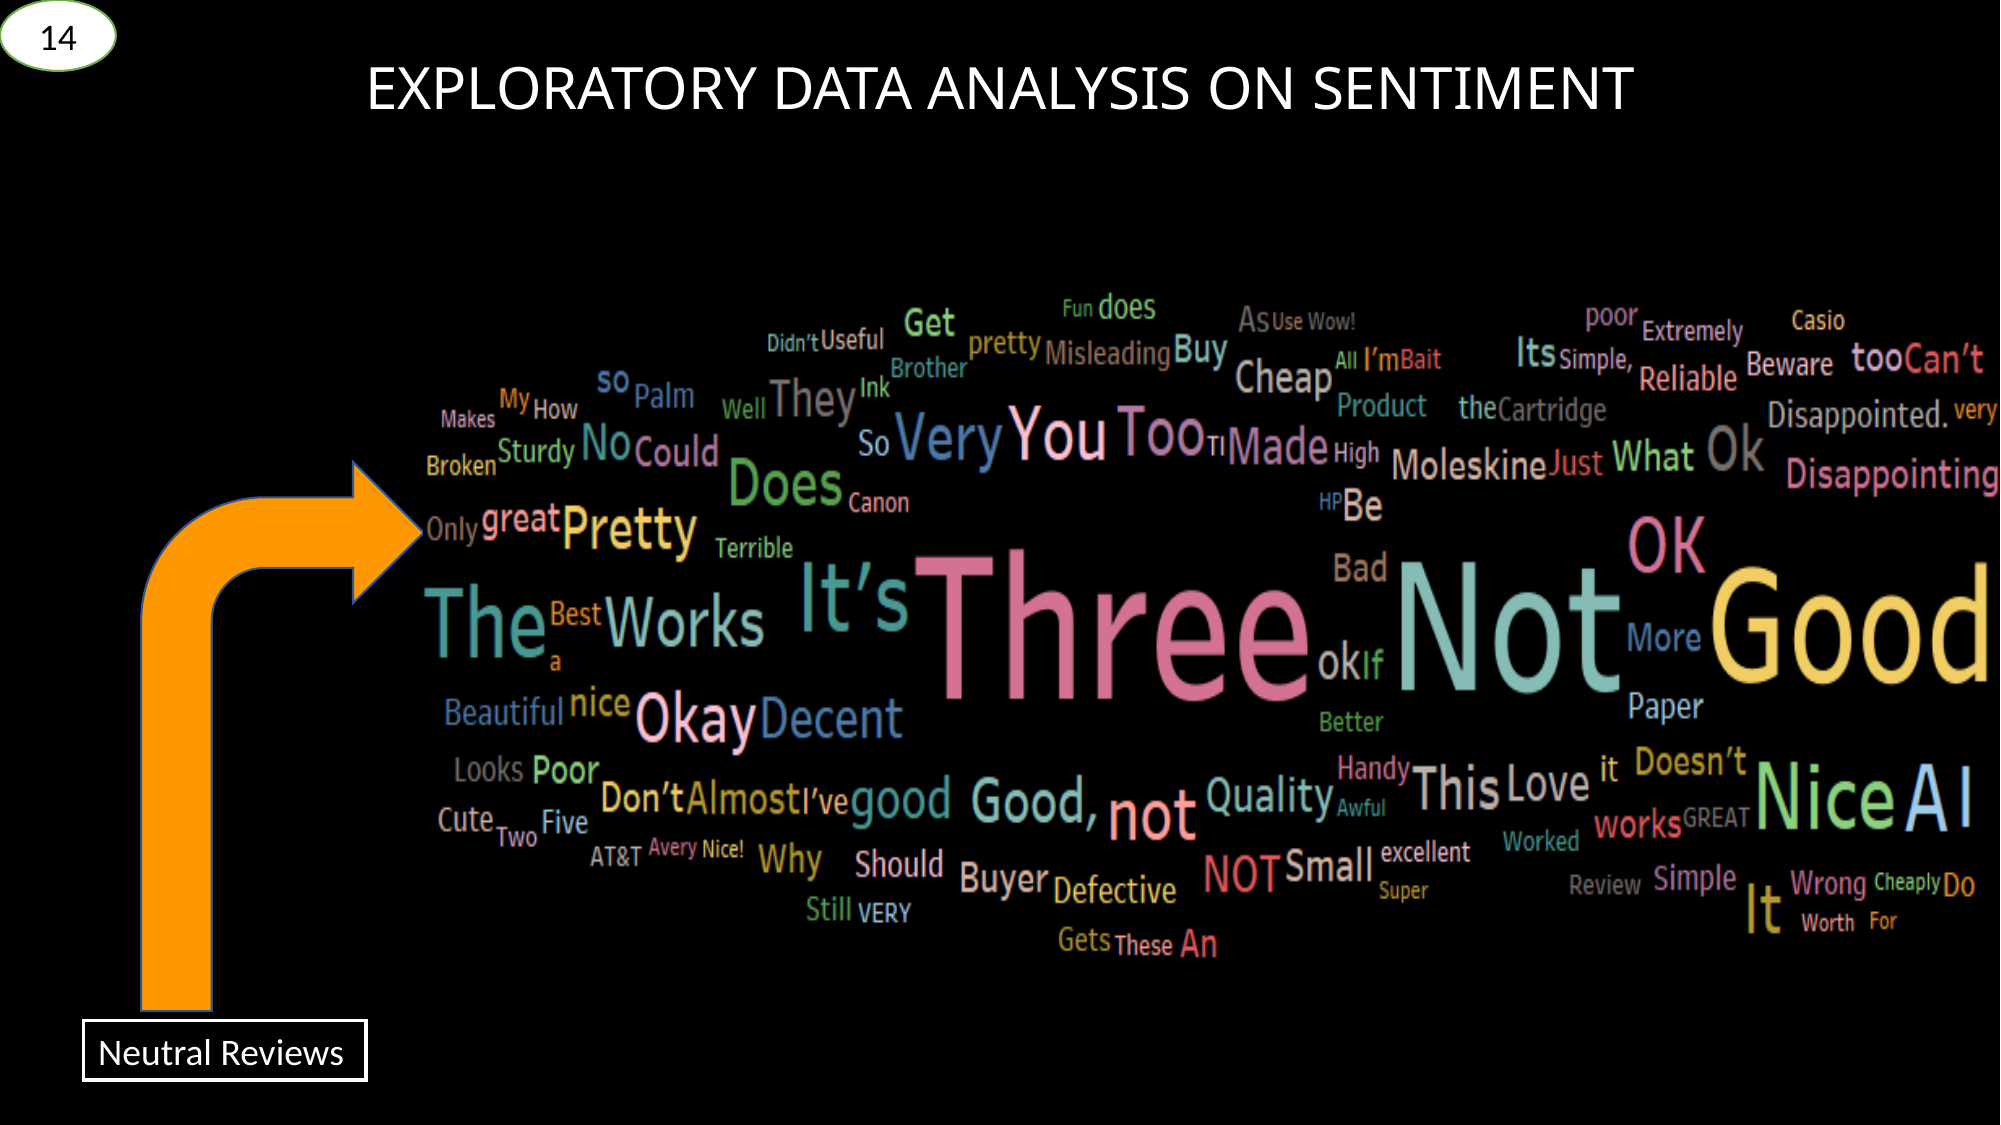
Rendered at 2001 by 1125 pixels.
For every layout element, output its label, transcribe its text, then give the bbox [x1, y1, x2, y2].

text_box EXPLORATORY DATA ANALYSIS ON SENTIMENT [224, 44, 1776, 129]
text_box [140, 459, 423, 1013]
picture [423, 113, 2000, 1125]
text_box 14 [0, 0, 117, 72]
text_box Neutral Reviews [82, 1019, 368, 1082]
